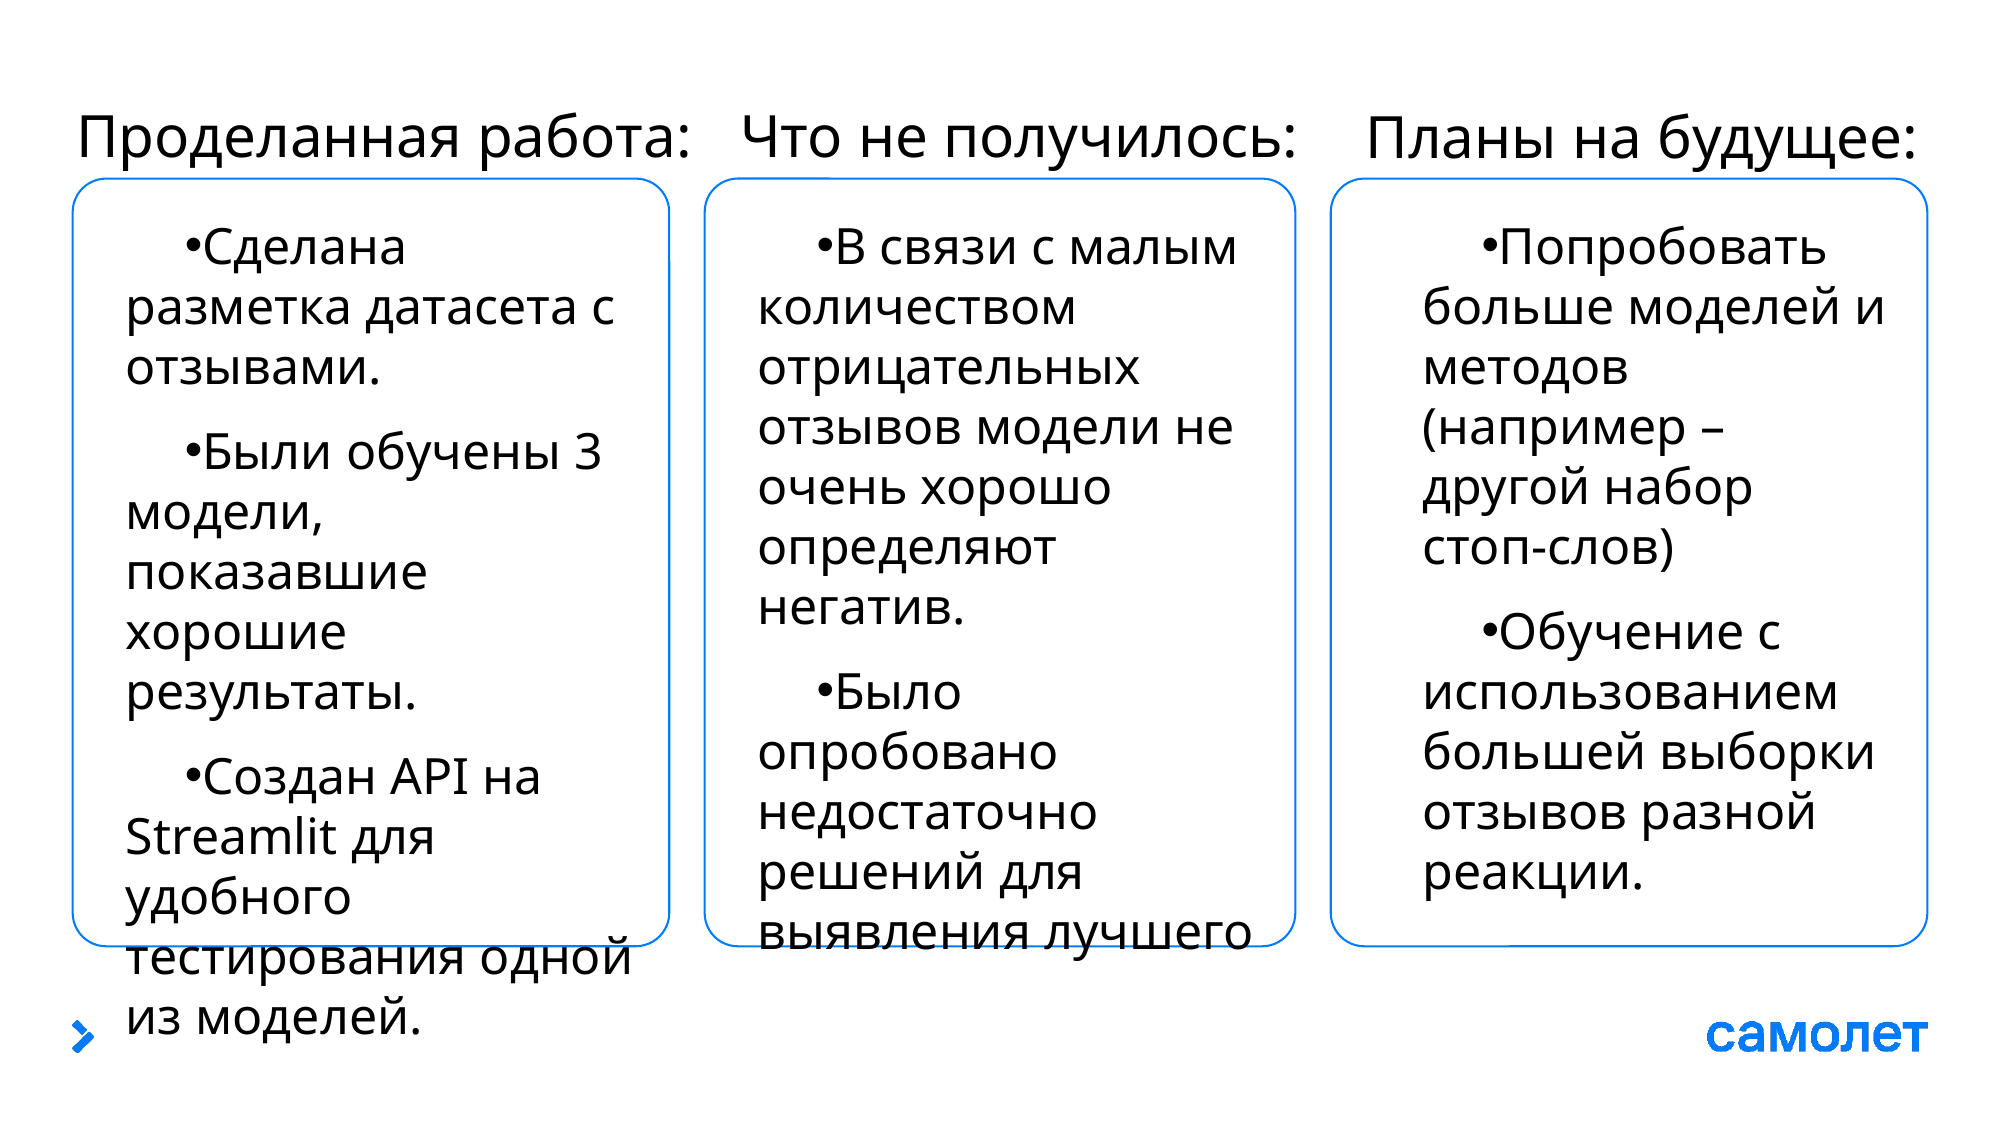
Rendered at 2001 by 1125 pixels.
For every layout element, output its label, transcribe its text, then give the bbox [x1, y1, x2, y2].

list Попробовать больше моделей и методов (например – другой набор стоп-слов) Обучение с использованием большей выборки отзывов разной реакции. [1366, 215, 1892, 911]
text_box Что не получилось: [739, 107, 1372, 214]
list Сделана разметка датасета с отзывами. Были обучены 3 модели, показавшие хорошие результаты. Создан API на Streamlit для удобного тестирования одной из моделей. [108, 215, 634, 911]
list В связи с малым количеством отрицательных отзывов модели не очень хорошо определяют негатив. Было опробовано недостаточно решений для выявления лучшего [739, 214, 1260, 911]
picture [1707, 1021, 1928, 1052]
text_box Планы на будущее: [1365, 108, 1998, 215]
title Проделанная работа: [75, 106, 709, 215]
picture [72, 1020, 94, 1053]
